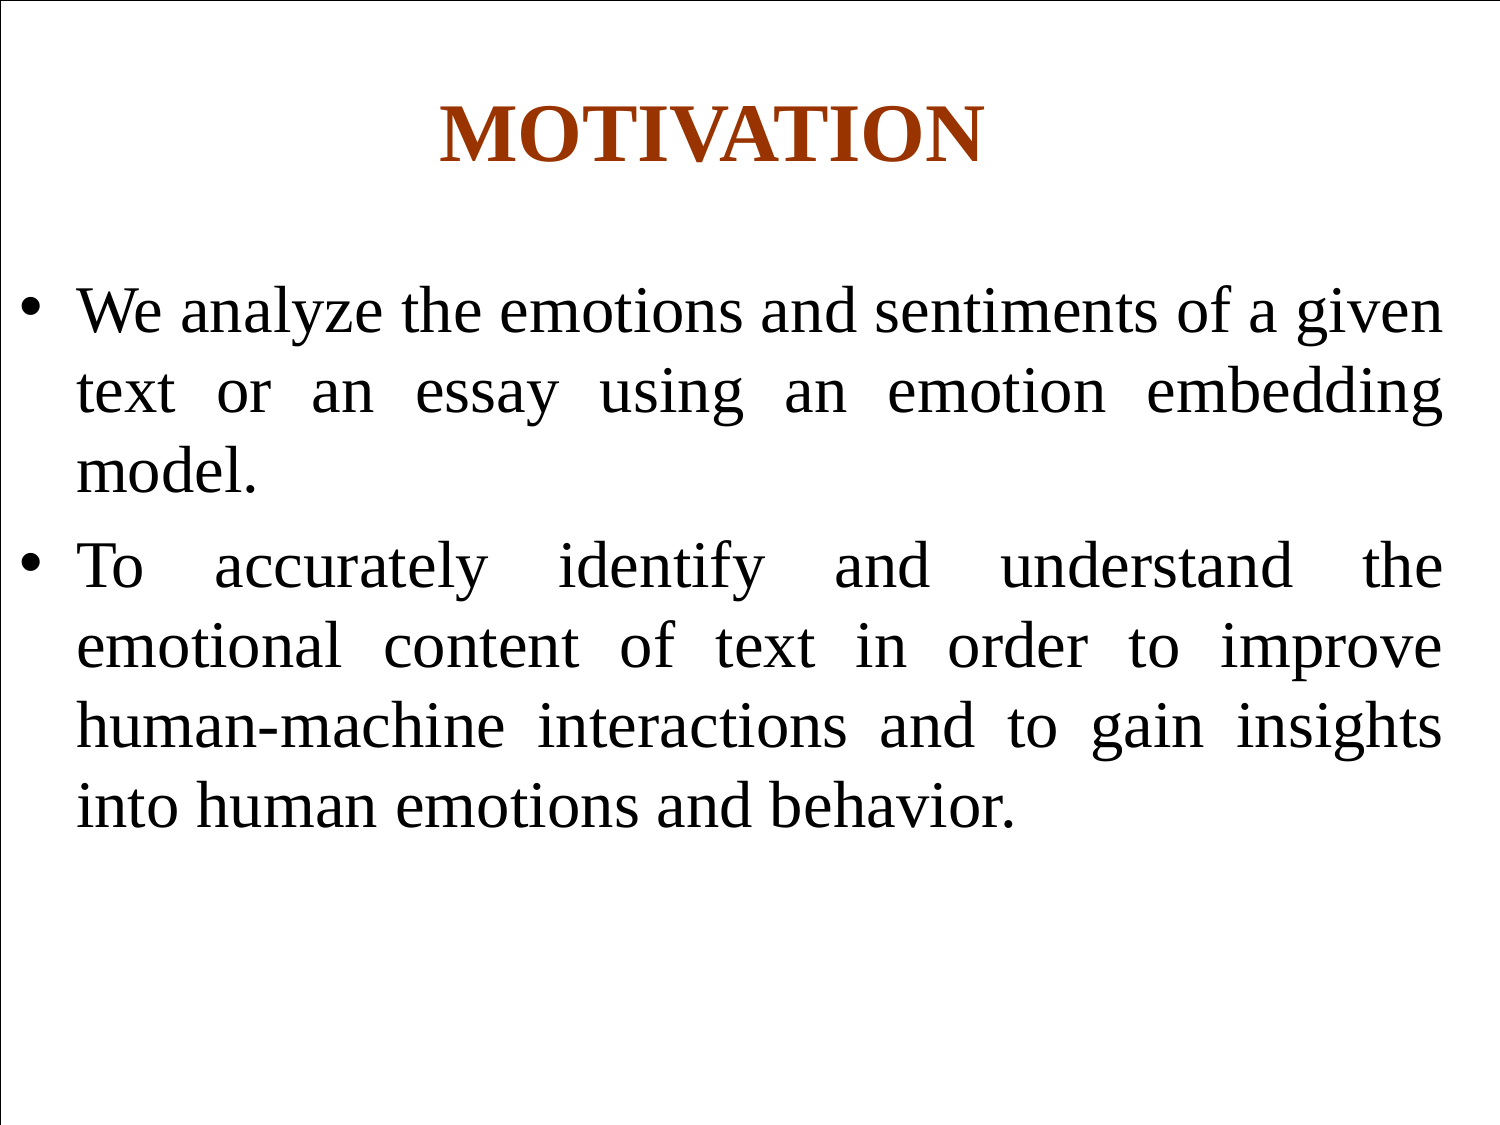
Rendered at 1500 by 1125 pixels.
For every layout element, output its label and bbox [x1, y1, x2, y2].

text_box [0, 0, 1500, 1125]
